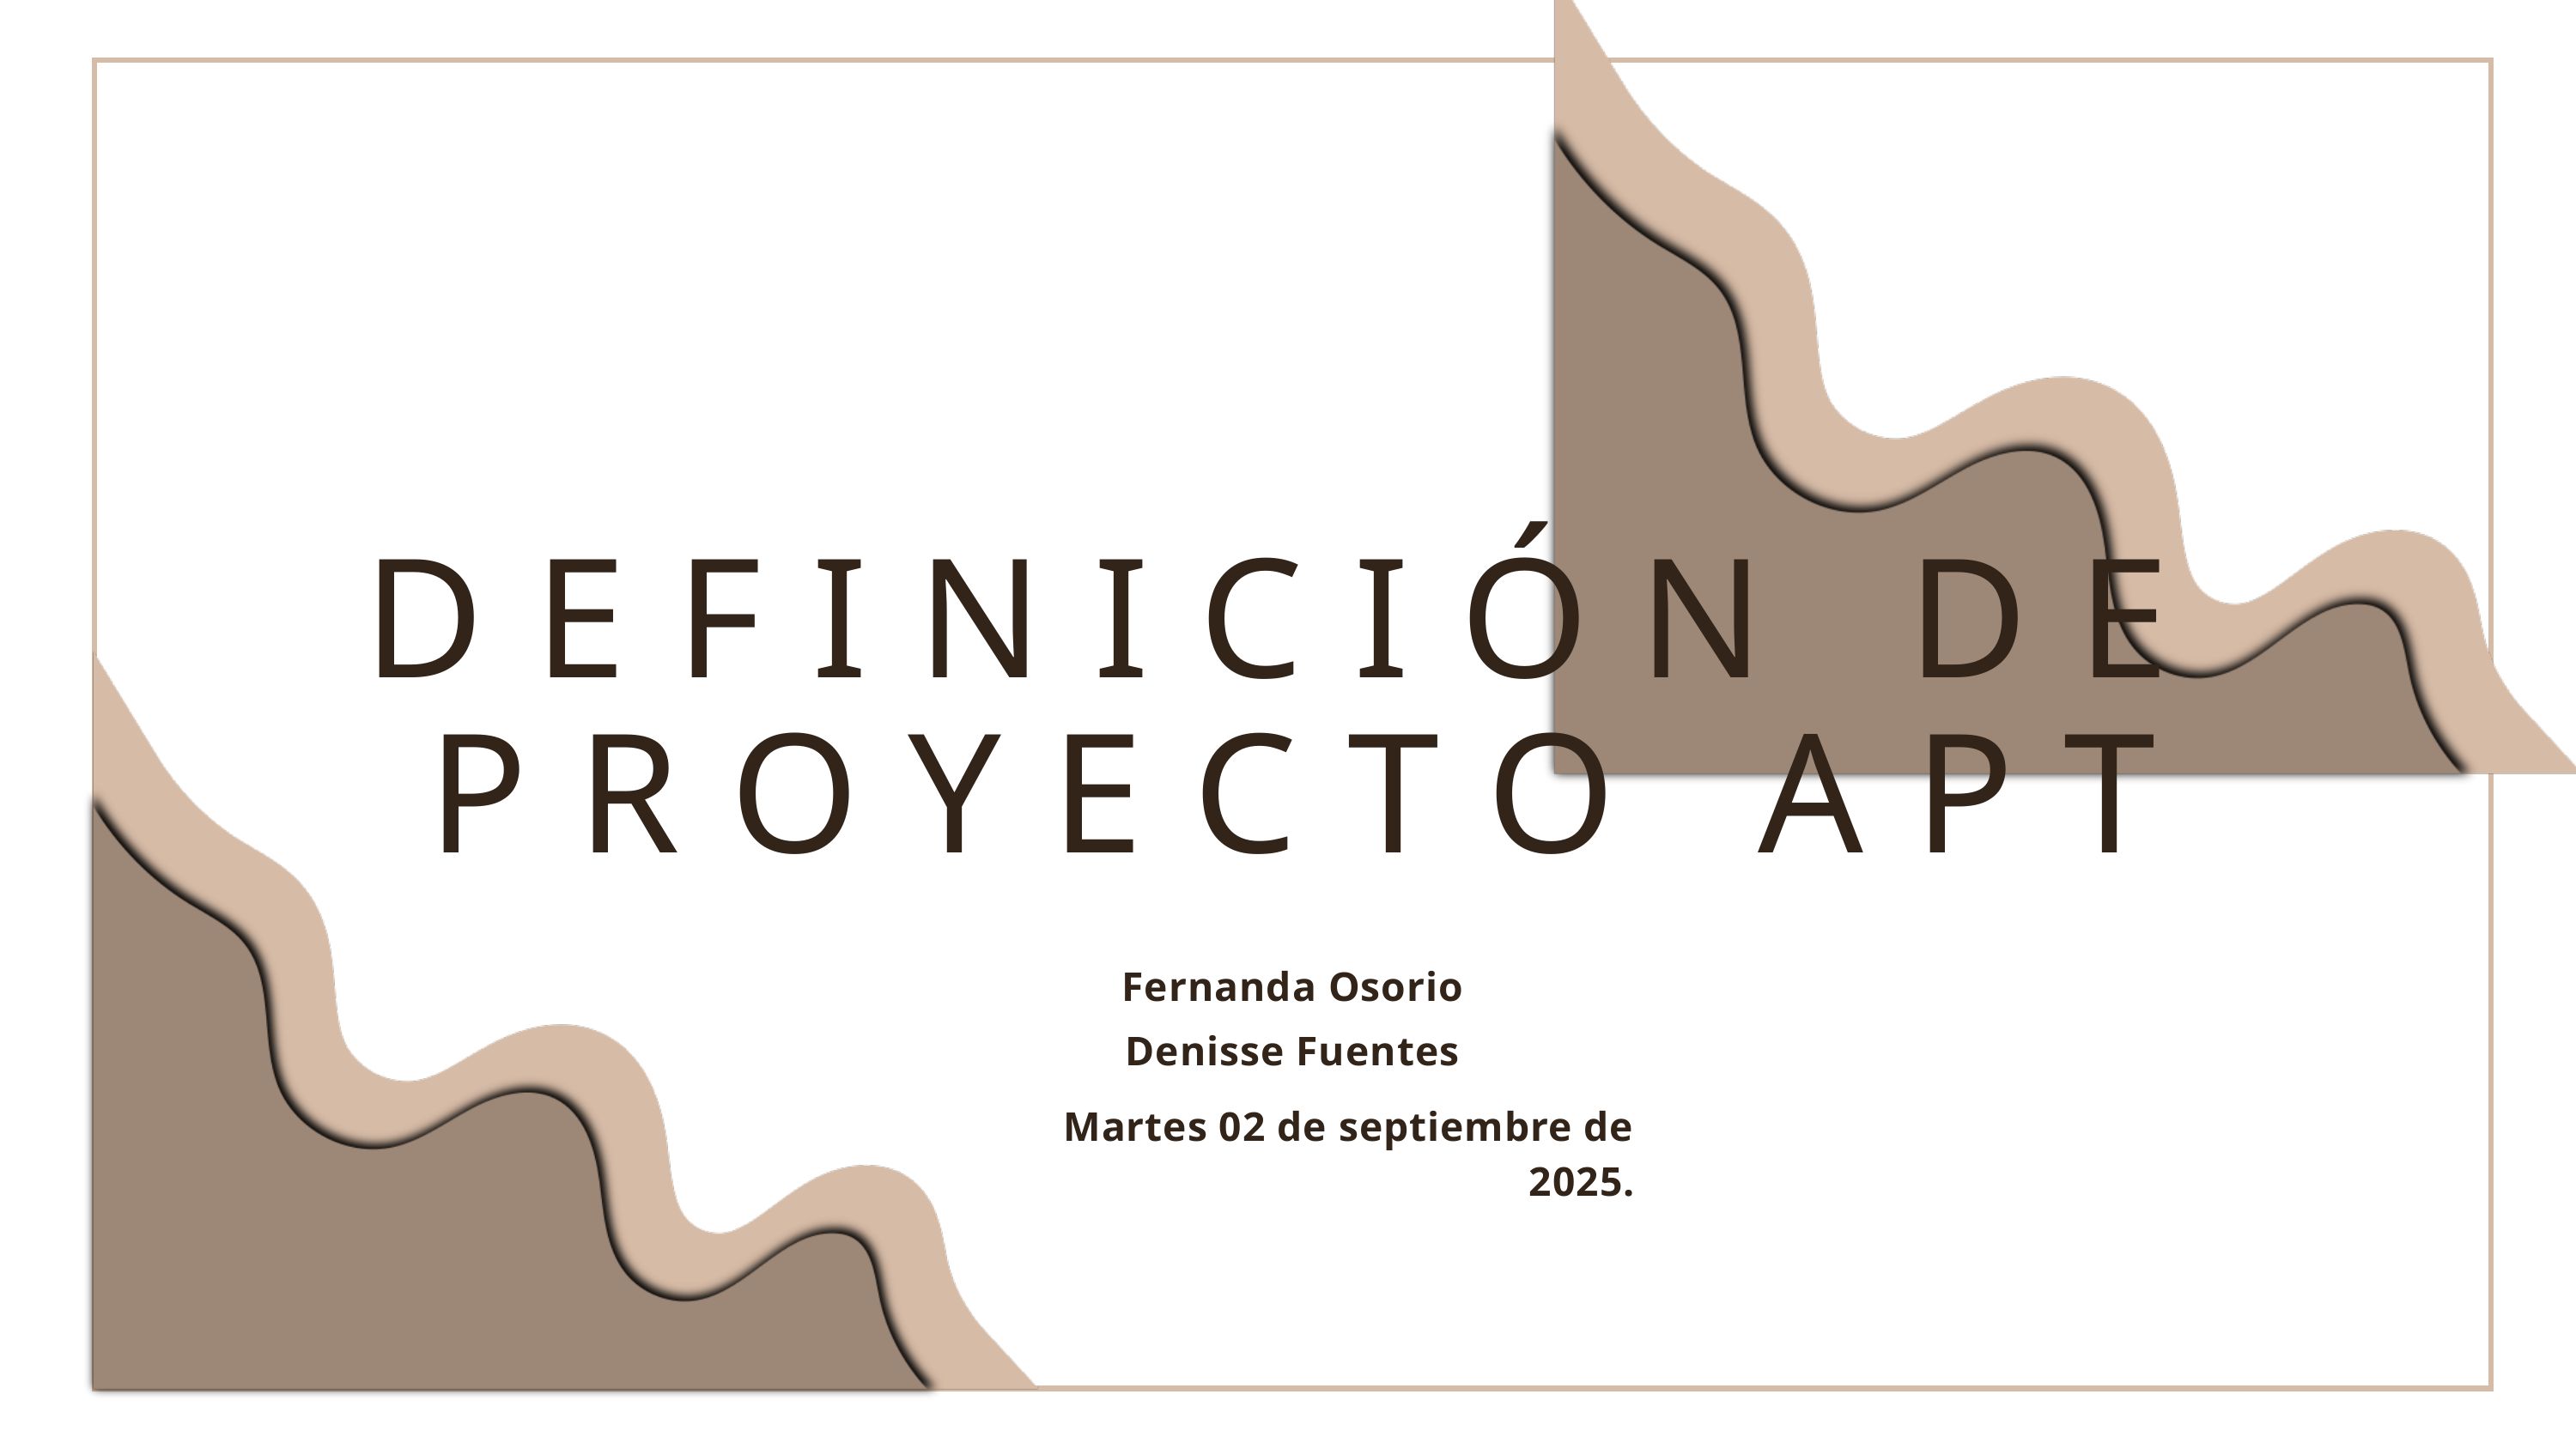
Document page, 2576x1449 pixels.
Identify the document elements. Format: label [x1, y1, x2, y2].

text_box [94, 59, 2492, 1389]
text_box [1462, 0, 2576, 866]
text_box [9, 652, 1039, 1449]
